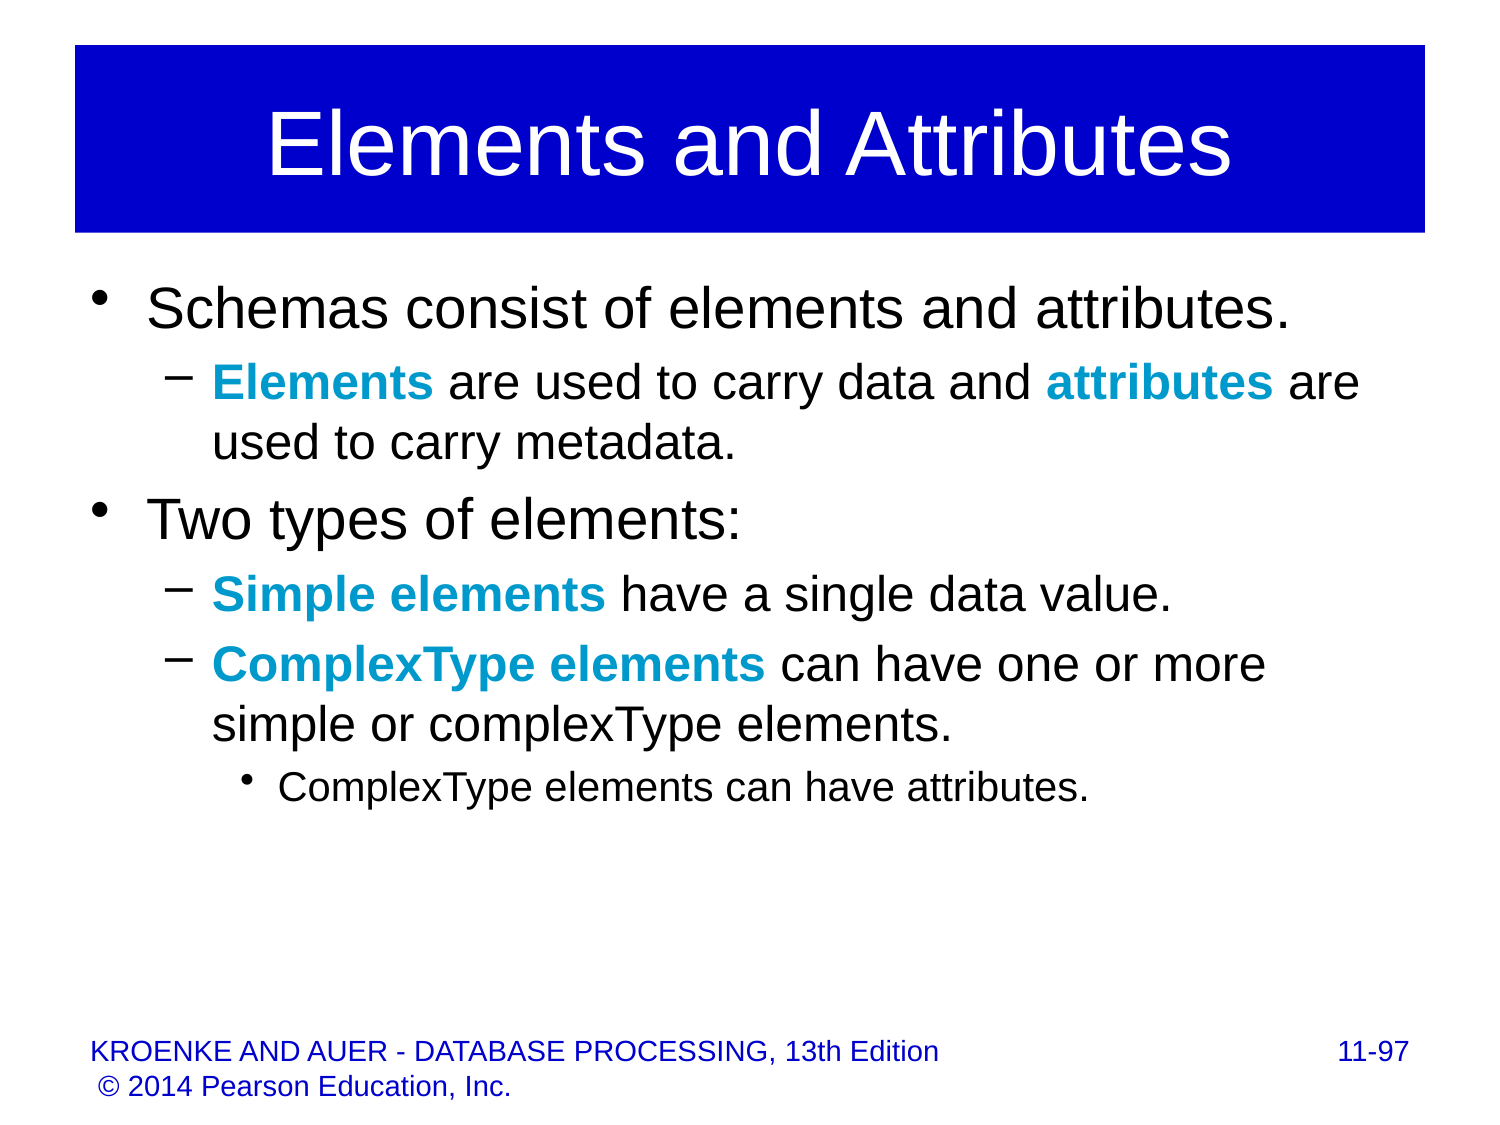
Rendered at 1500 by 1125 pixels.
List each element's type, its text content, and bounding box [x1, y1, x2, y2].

slide_number 11-97 [1074, 1024, 1426, 1103]
list Schemas consist of elements and attributes. Elements are used to carry data and attributes are used to carry metadata. Two types of elements: Simple elements have a single data value. ComplexType elements can have one or more simple or complexType elements. ComplexType elements can have attributes. [75, 262, 1425, 1005]
footer KROENKE AND AUER - DATABASE PROCESSING, 13th Edition © 2014 Pearson Education, Inc. [74, 1024, 963, 1104]
title Elements and Attributes [75, 45, 1425, 233]
